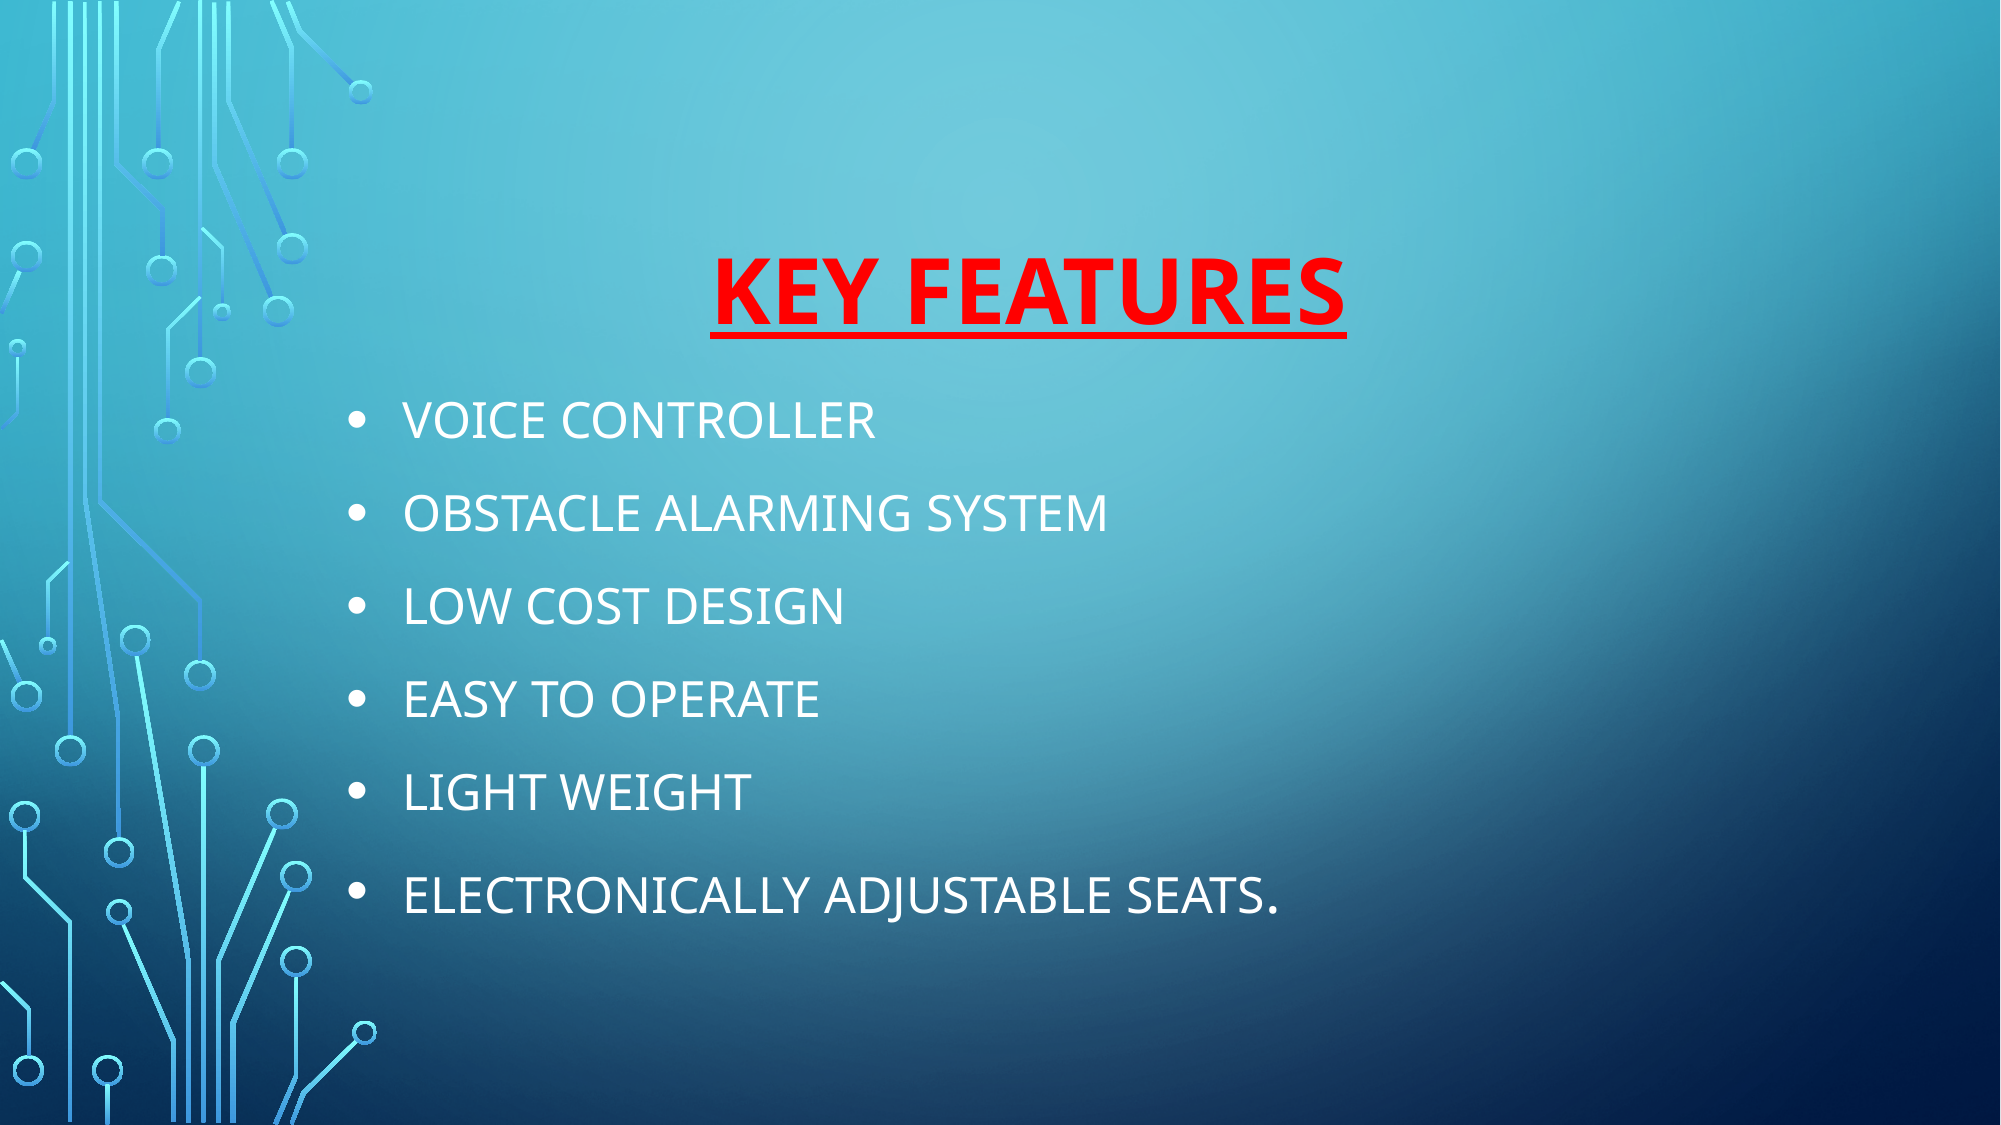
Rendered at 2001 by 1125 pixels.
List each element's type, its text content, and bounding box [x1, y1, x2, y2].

title KEY FEATURES [307, 184, 1750, 353]
subtitle Voice controller Obstacle ALARMING SYSTEM Low cost design Easy to operate Light weight electronically adjustable seats. [331, 369, 1774, 642]
